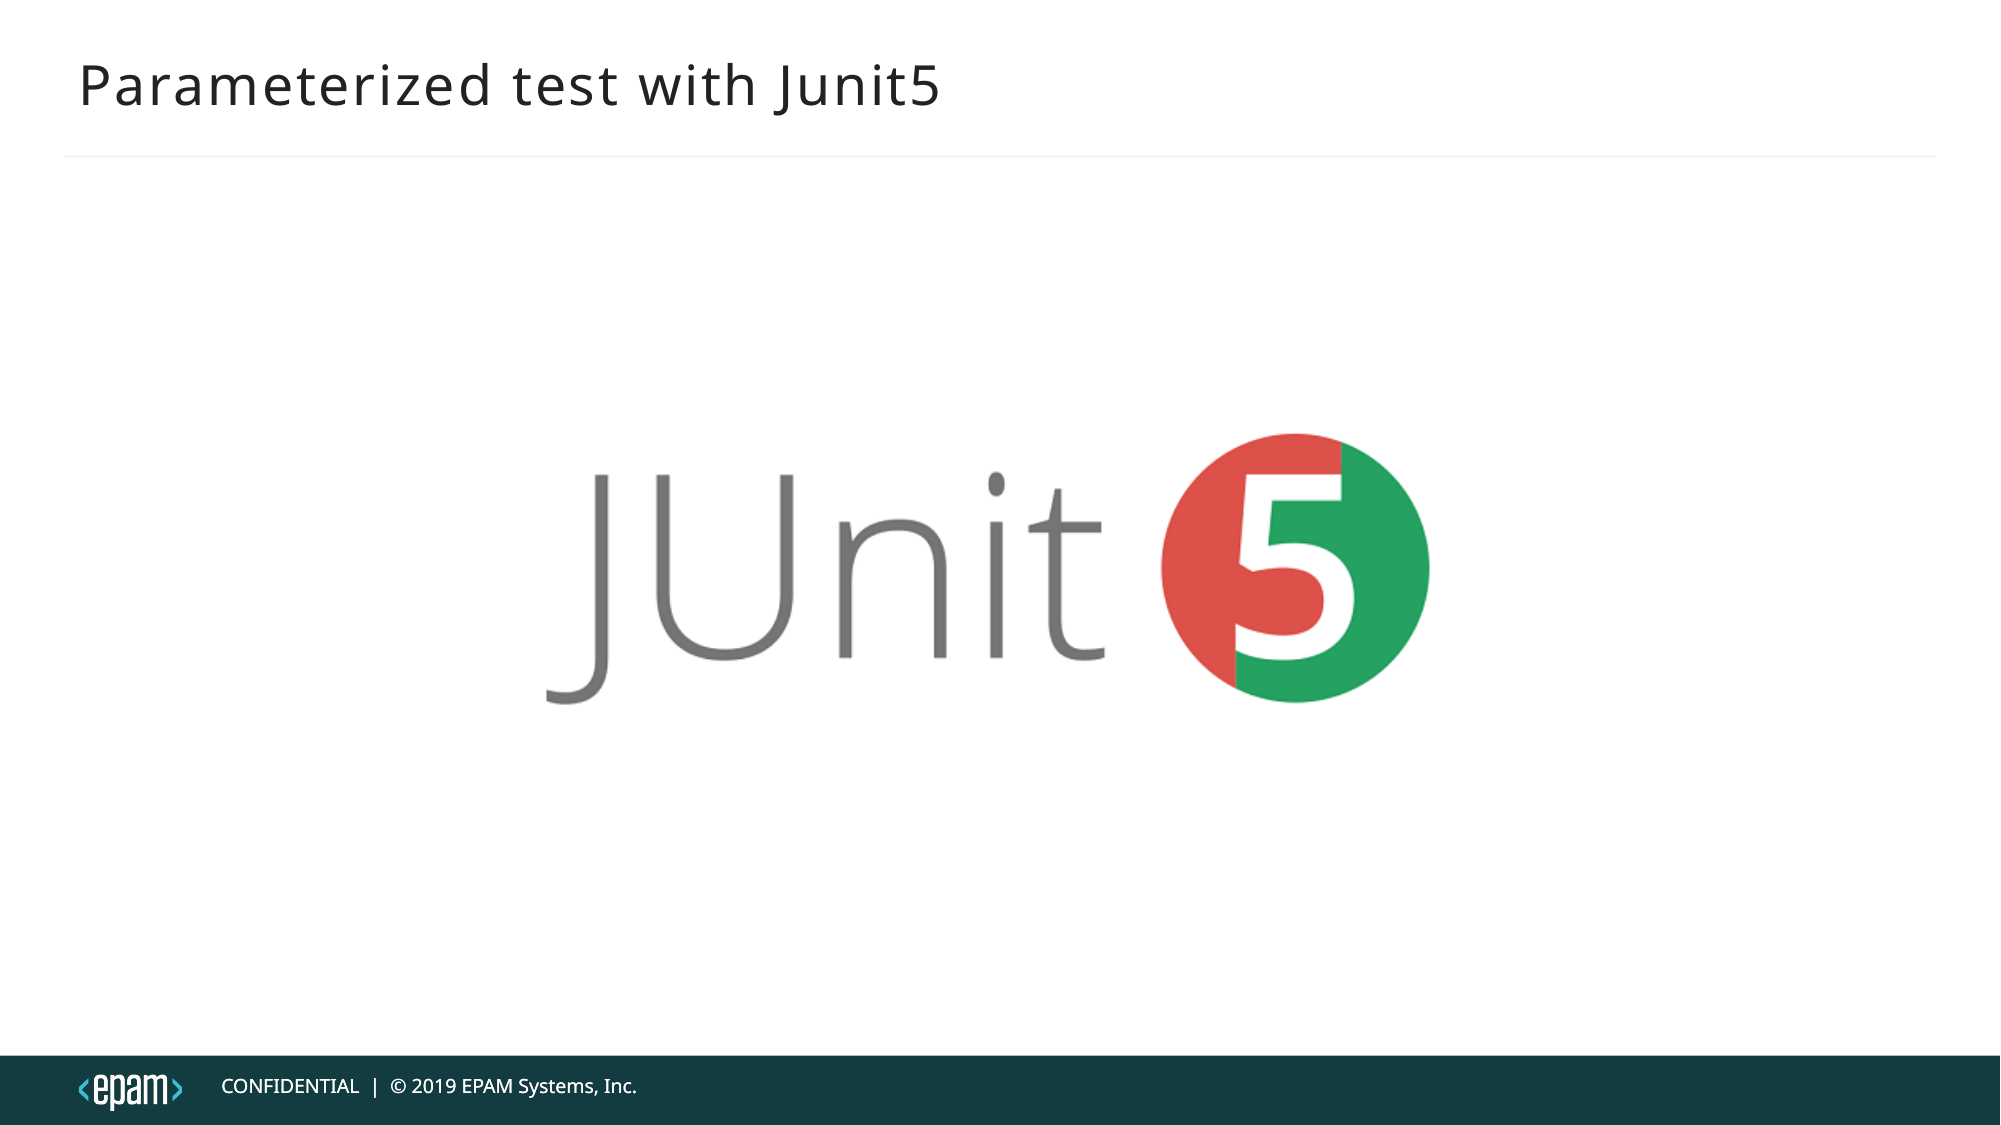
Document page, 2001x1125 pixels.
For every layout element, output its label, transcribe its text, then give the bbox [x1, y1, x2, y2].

picture [453, 406, 1547, 719]
title Parameterized test with Junit5 [78, 50, 1922, 116]
text_box CONFIDENTIAL | © 2019 EPAM Systems, Inc. [206, 1066, 737, 1105]
